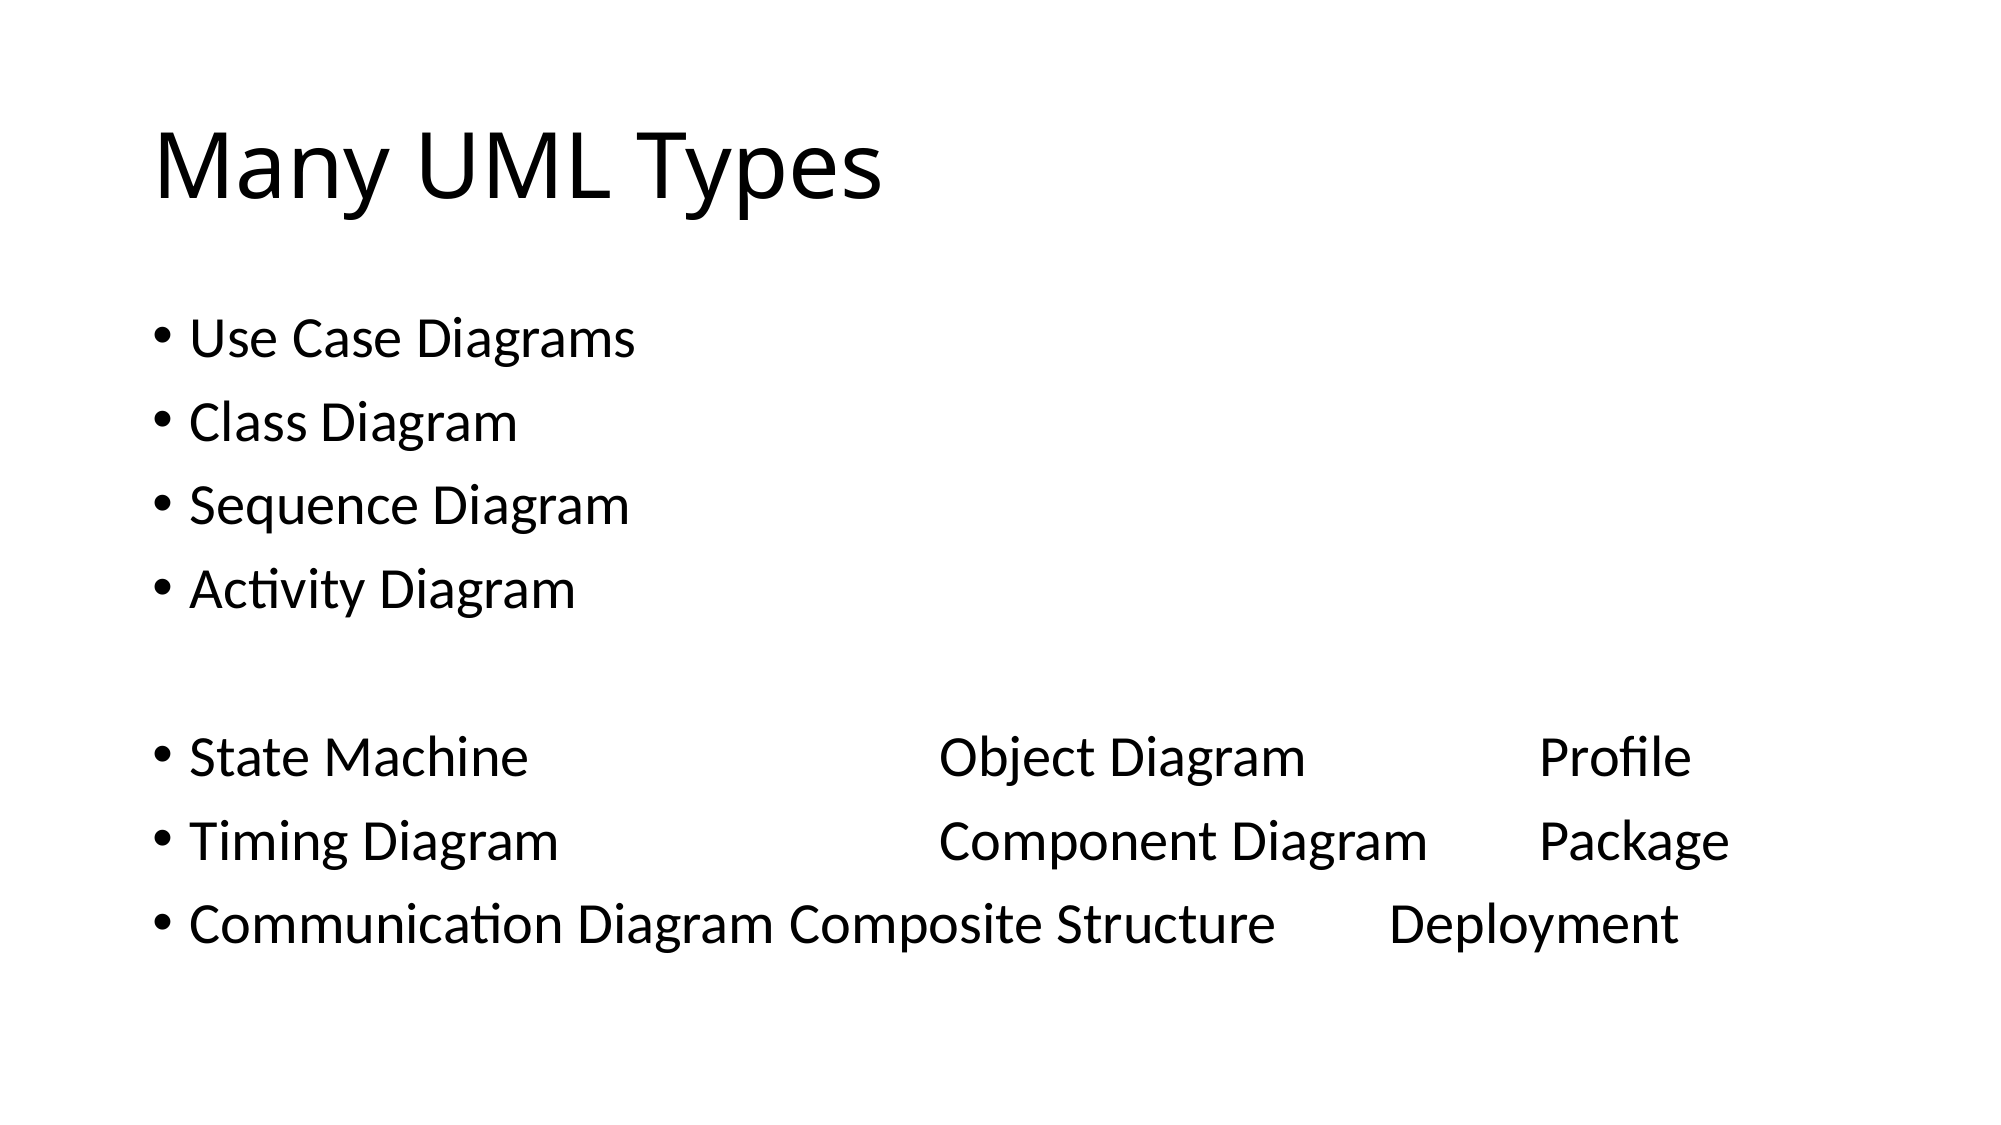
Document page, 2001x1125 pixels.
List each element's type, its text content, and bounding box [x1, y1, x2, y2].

list Use Case Diagrams Class Diagram Sequence Diagram Activity Diagram State Machine Object Diagram Profile Timing Diagram Component Diagram Package Communication Diagram Composite Structure Deployment [137, 299, 1863, 1014]
title Many UML Types [137, 59, 1863, 278]
